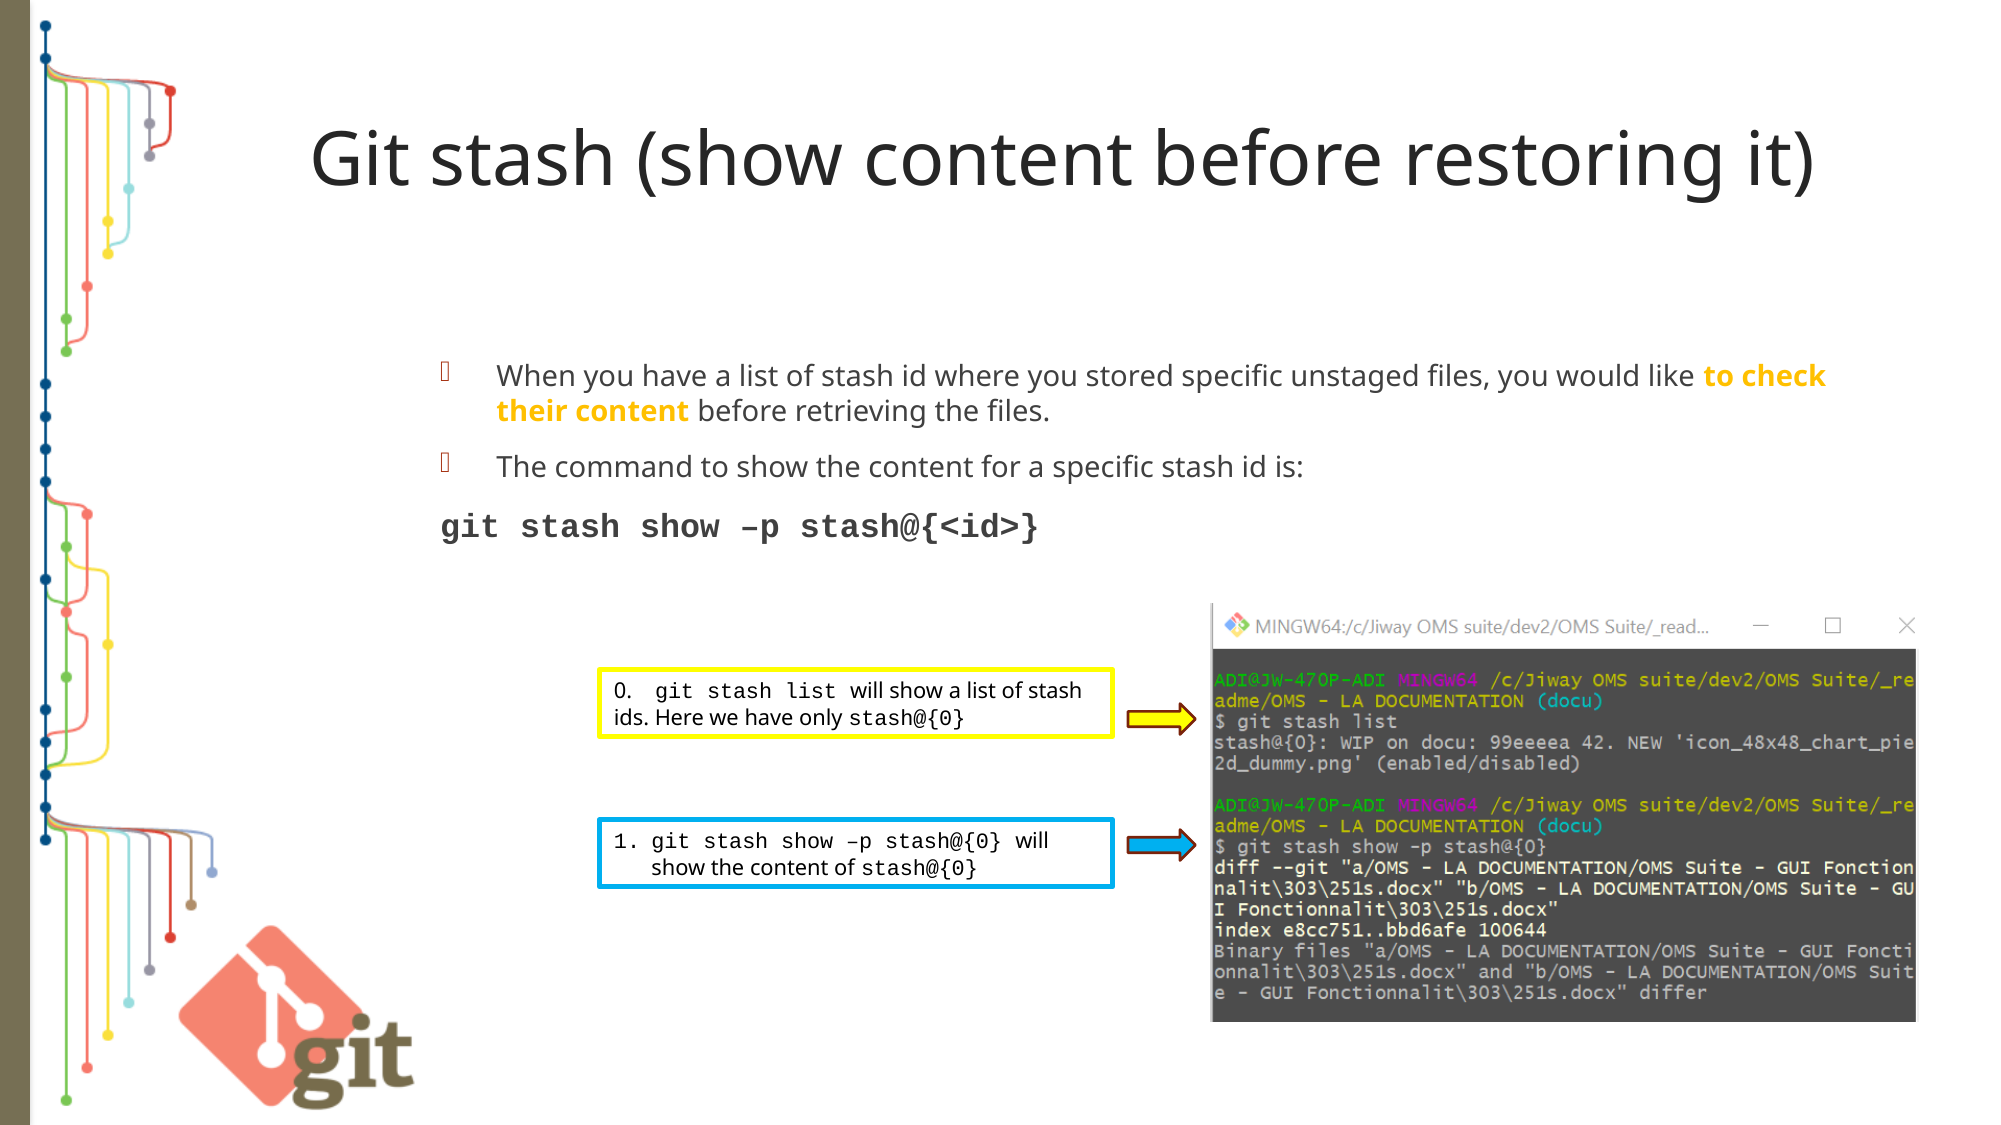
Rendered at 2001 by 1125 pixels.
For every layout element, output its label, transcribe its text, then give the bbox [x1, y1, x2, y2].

list When you have a list of stash id where you stored specific unstaged files, you would like to check their content before retrieving the files. The command to show the content for a specific stash id is: git stash show –p stash@{<id>} [425, 350, 1888, 970]
title Git stash (show content before restoring it) [294, 102, 1888, 313]
text_box [1126, 702, 1197, 736]
picture [30, 0, 2001, 1125]
text_box [1126, 828, 1197, 862]
text_box 0. git stash list will show a list of stash ids. Here we have only stash@{0} [599, 669, 1113, 737]
text_box git stash show –p stash@{0} will show the content of stash@{0} [599, 819, 1113, 887]
